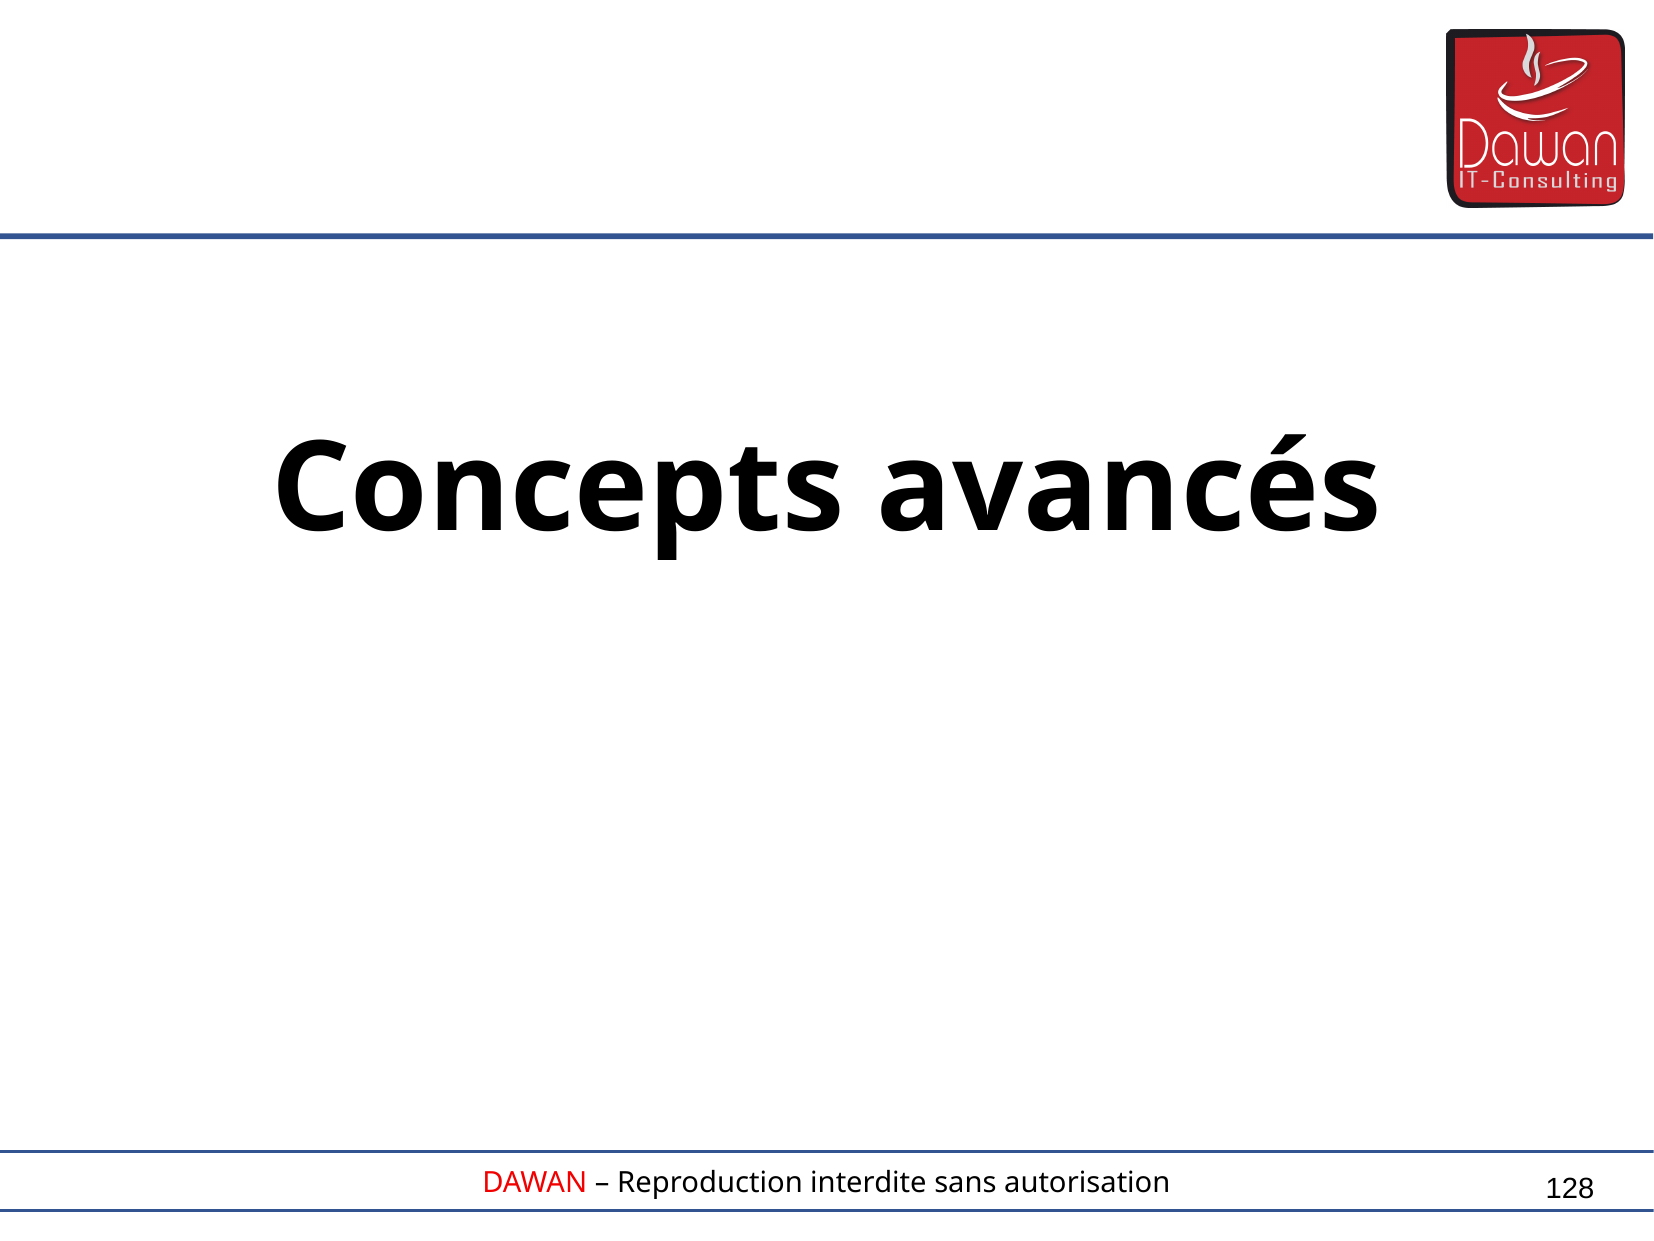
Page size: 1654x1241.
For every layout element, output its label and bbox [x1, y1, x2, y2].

picture [1446, 29, 1625, 208]
text_box [256, 247, 1398, 863]
slide_number [1535, 1169, 1595, 1233]
